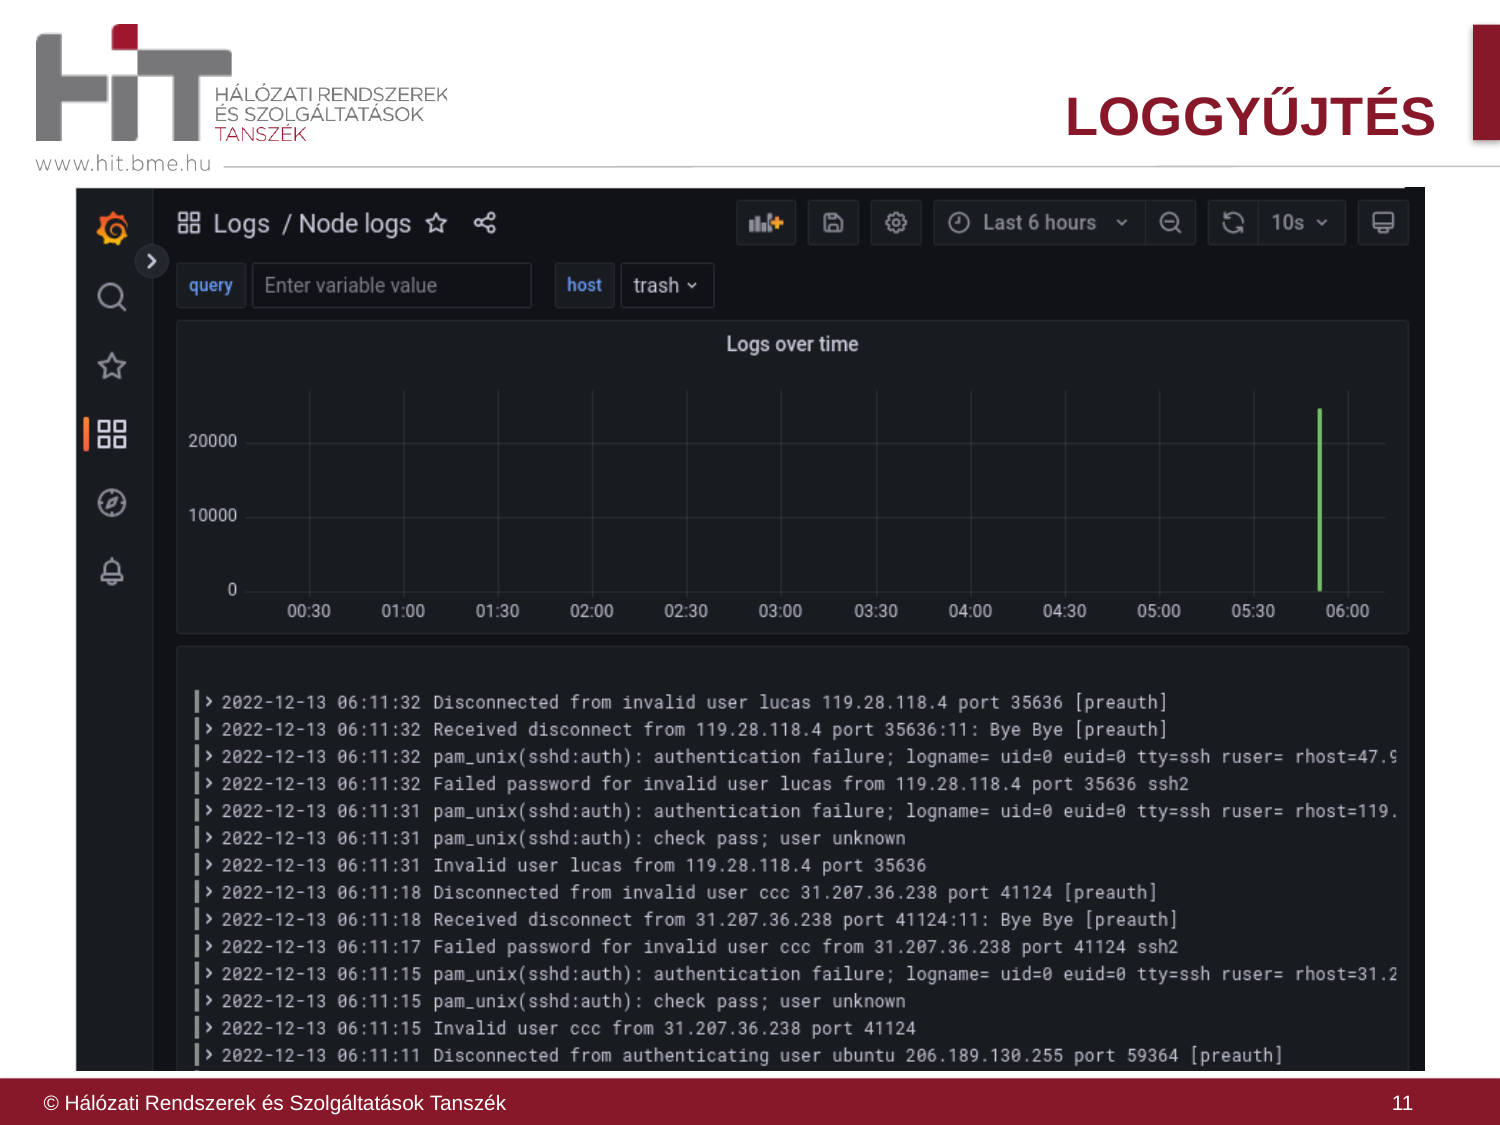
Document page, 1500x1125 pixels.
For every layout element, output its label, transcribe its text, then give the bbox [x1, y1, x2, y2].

picture [74, 187, 1425, 1071]
title LOGGYŰJTÉS [502, 15, 1452, 155]
